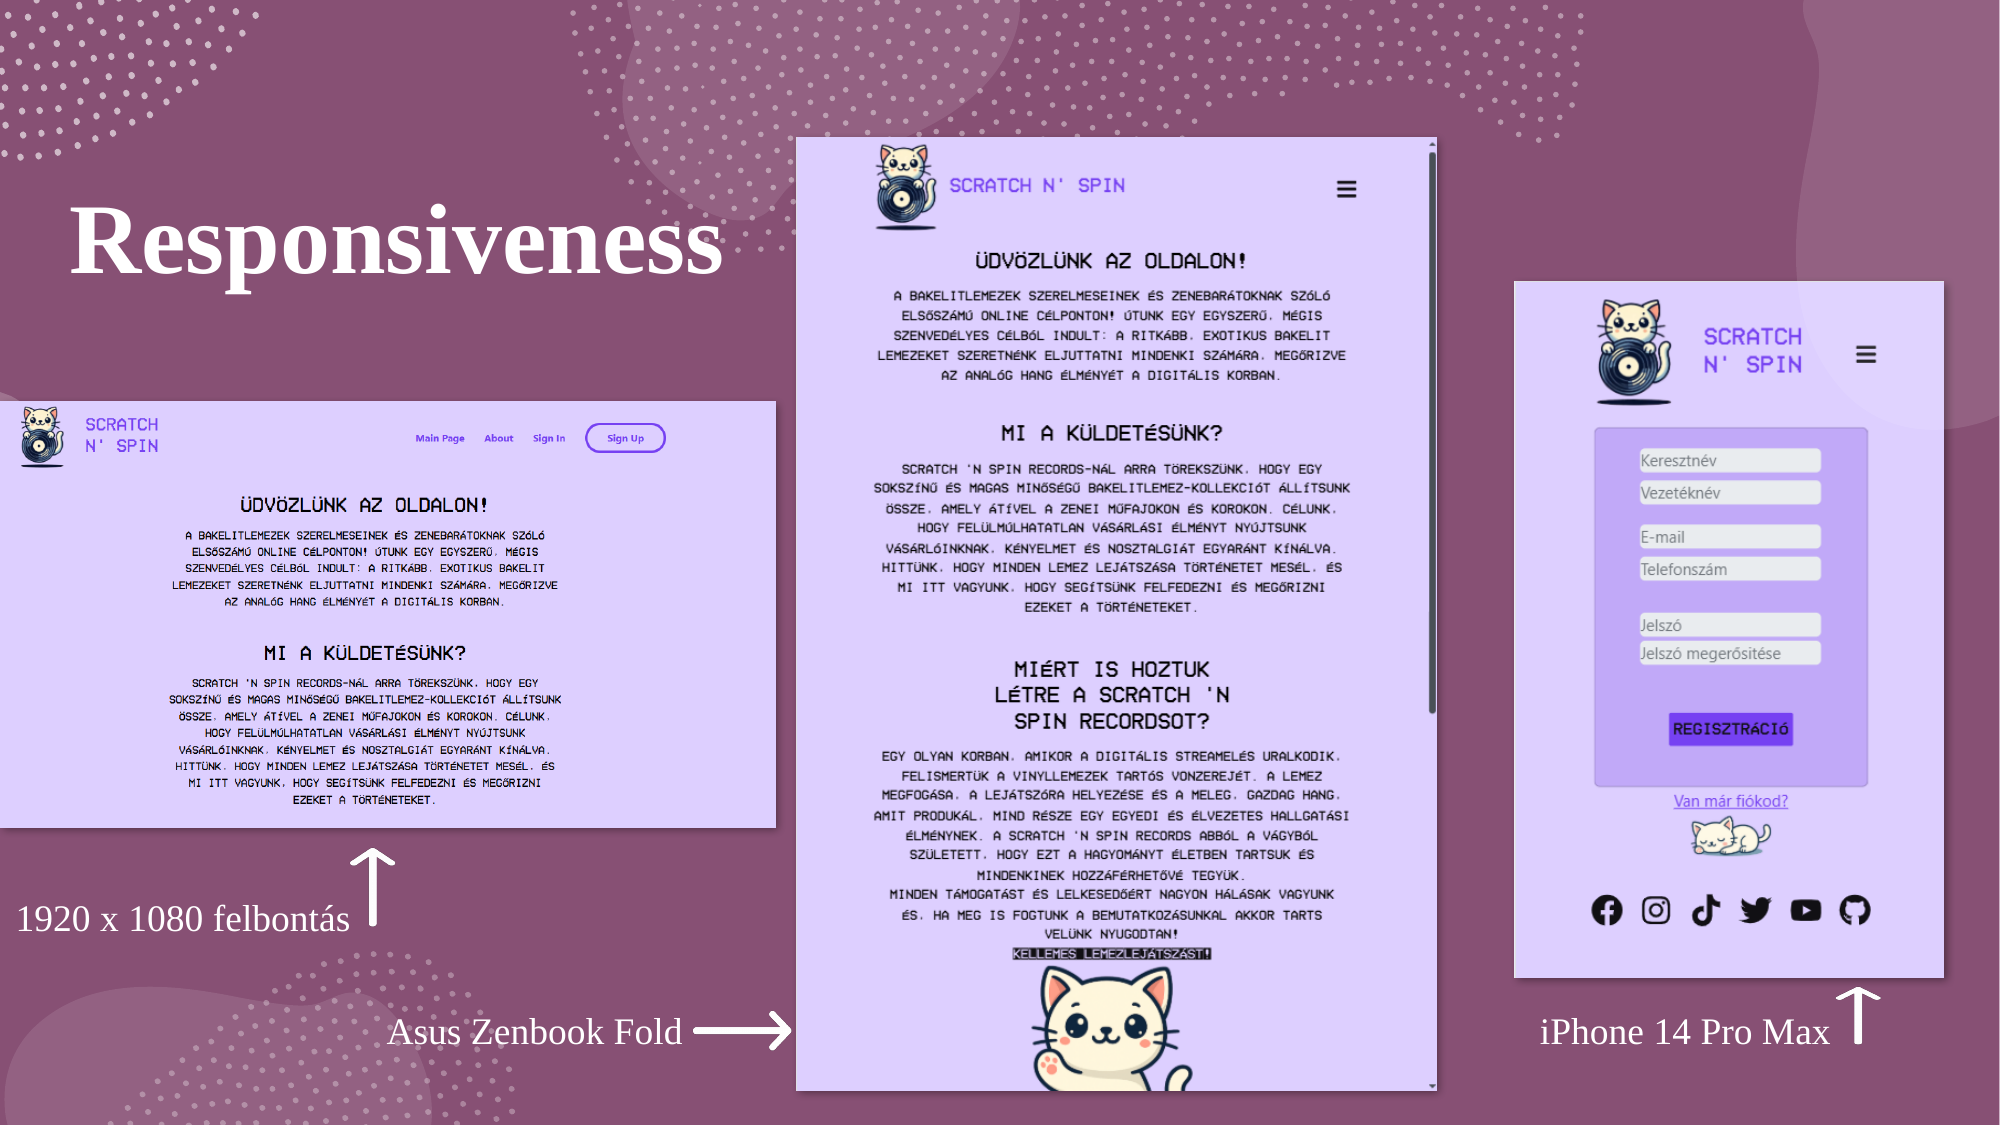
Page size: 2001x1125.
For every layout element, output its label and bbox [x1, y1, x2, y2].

text_box [0, 0, 2000, 1125]
picture [688, 136, 1438, 1092]
picture [308, 844, 438, 930]
picture [0, 400, 777, 829]
picture [1793, 983, 1923, 1048]
